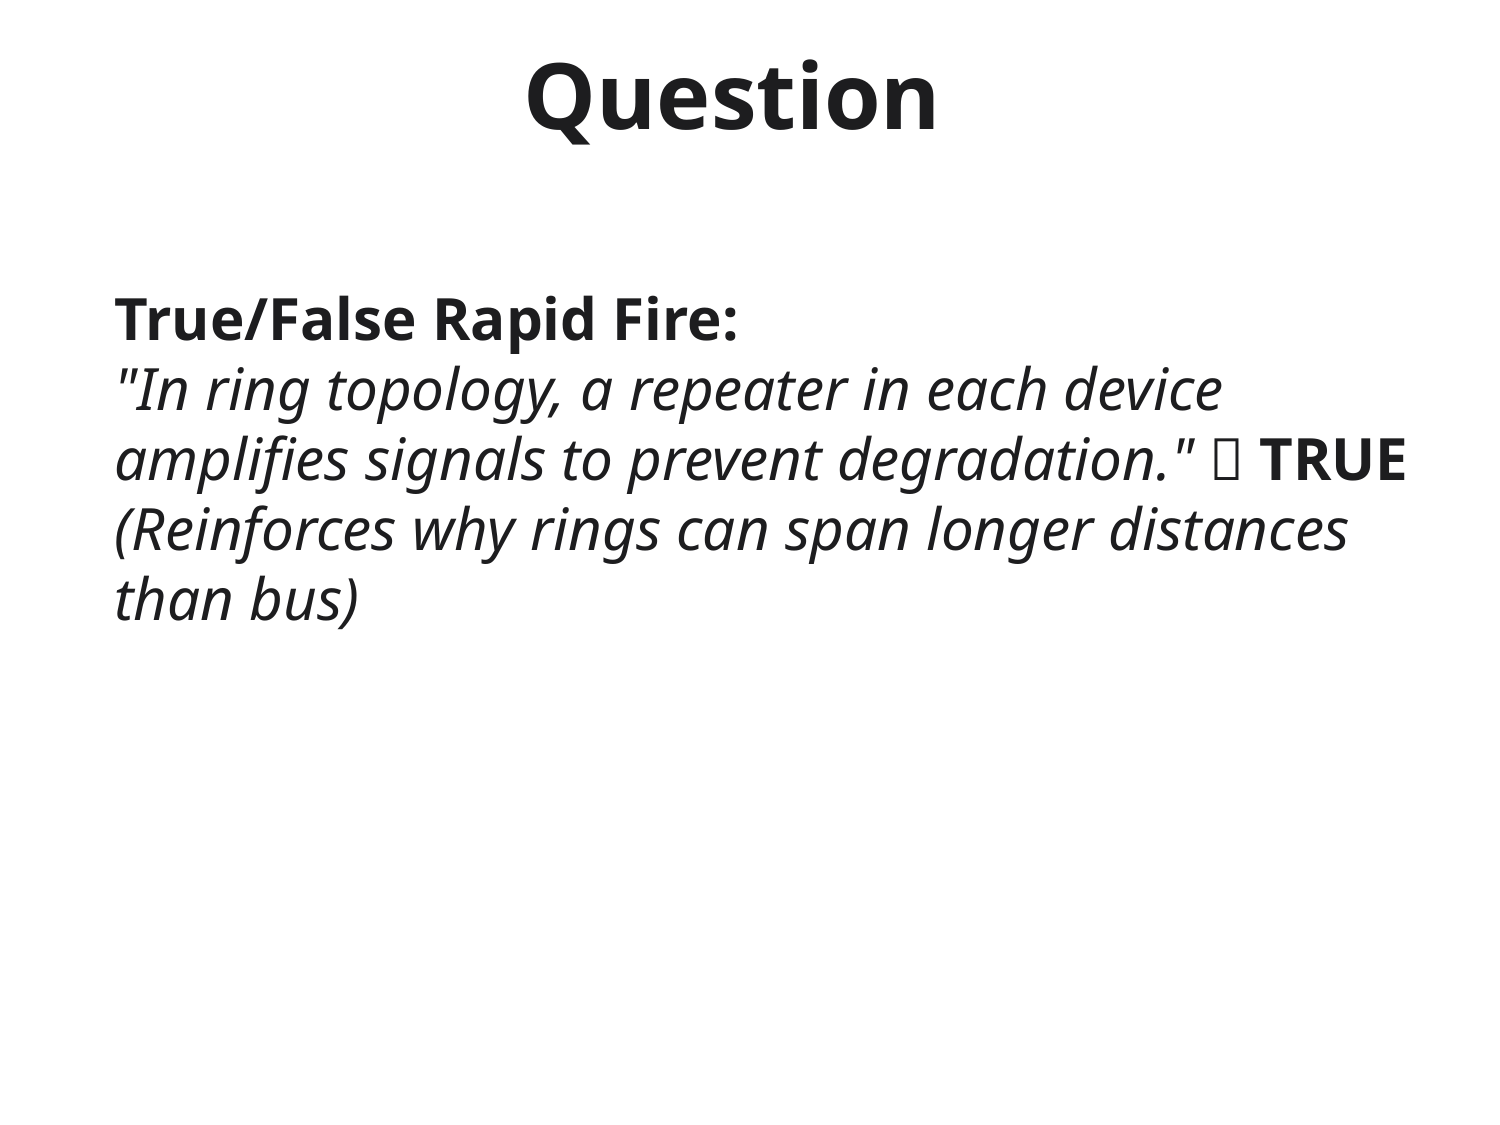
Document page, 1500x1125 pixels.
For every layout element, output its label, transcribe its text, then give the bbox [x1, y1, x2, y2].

title Question [75, 37, 1391, 149]
text_box True/False Rapid Fire: "In ring topology, a repeater in each device amplifies signals to prevent degradation." ✅ TRUE (Reinforces why rings can span longer distances than bus) [99, 275, 1425, 780]
